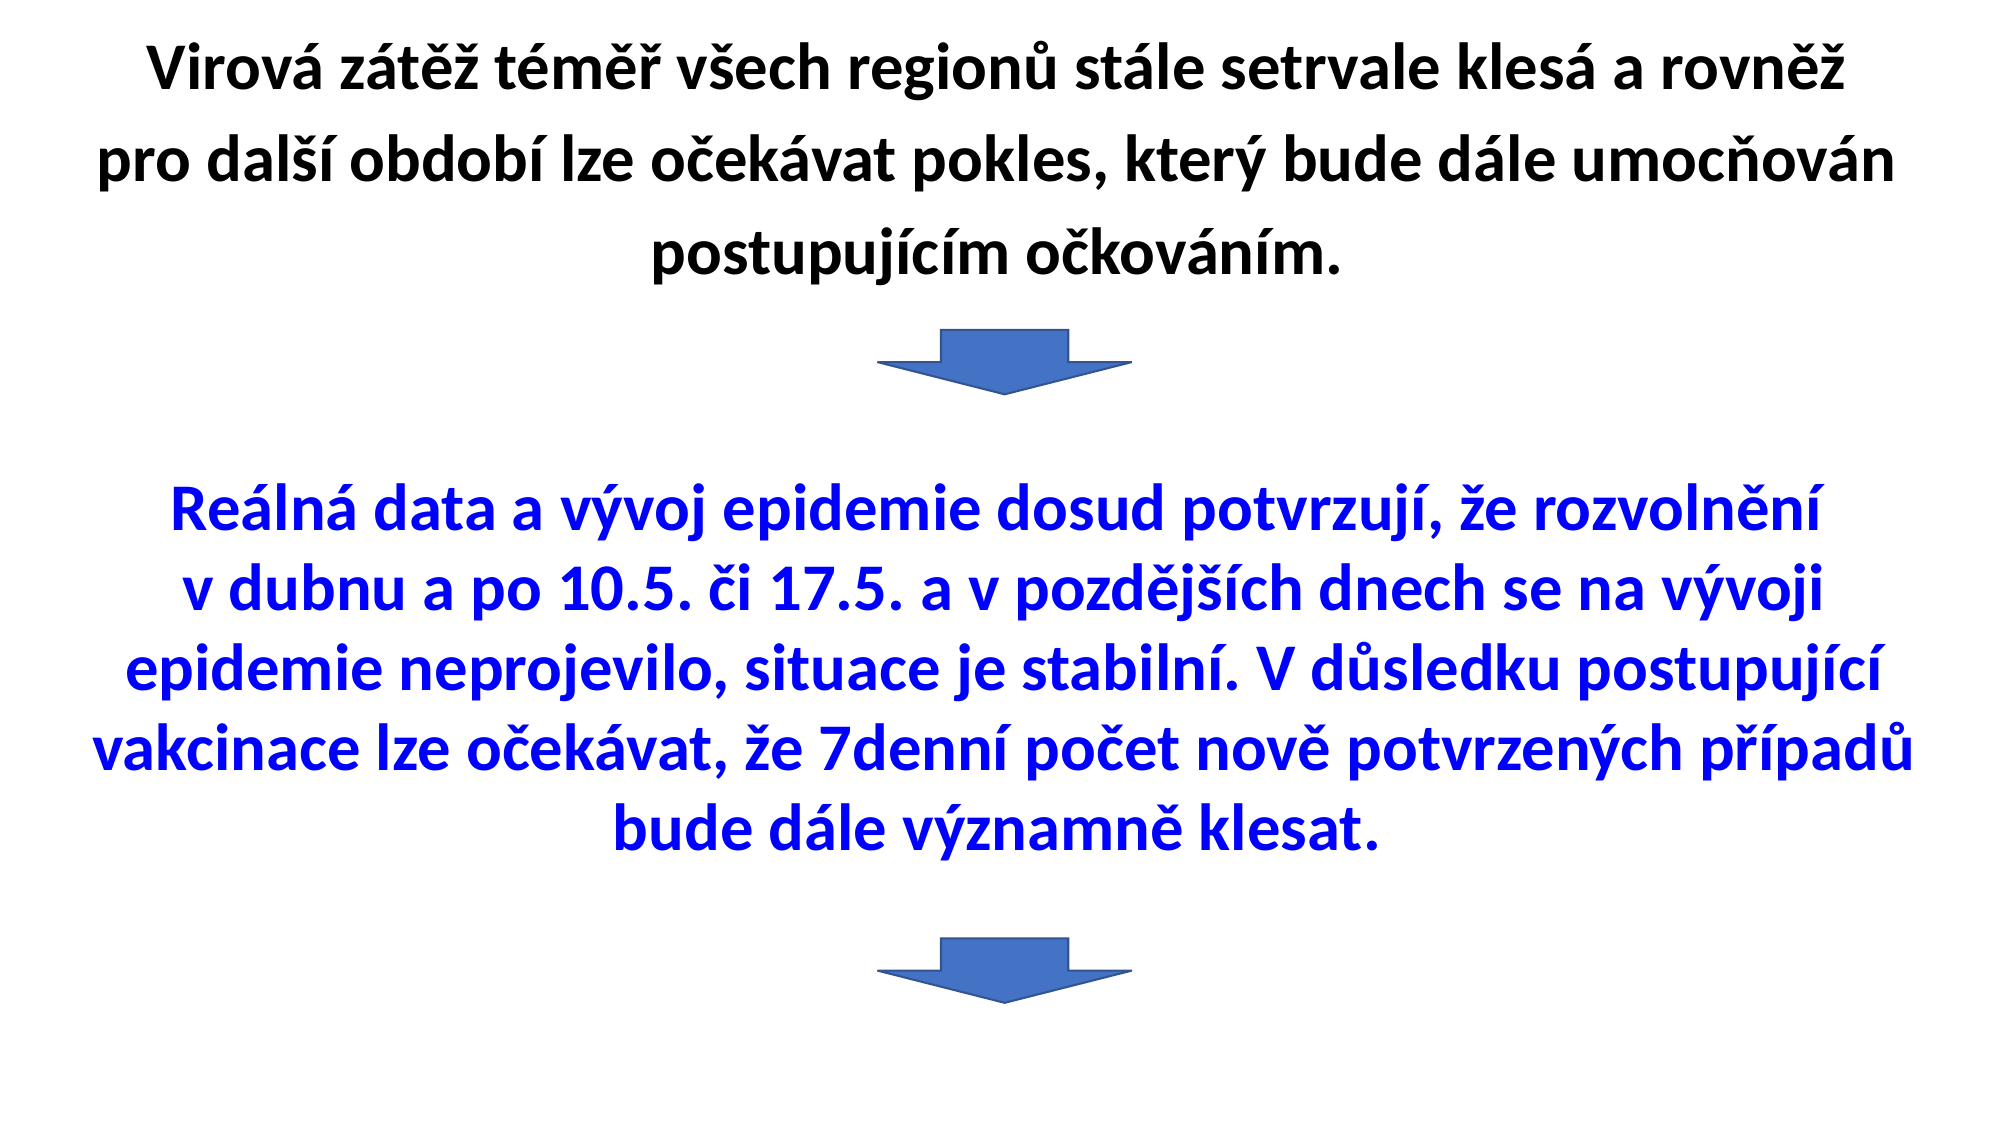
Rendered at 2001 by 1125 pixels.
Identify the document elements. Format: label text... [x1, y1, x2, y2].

text_box [877, 328, 1133, 396]
text_box [877, 937, 1133, 1004]
text_box Virová zátěž téměř všech regionů stále setrvale klesá a rovněž pro další období lze očekávat pokles, který bude dále umocňován postupujícím očkováním. [23, 24, 1986, 332]
text_box Reálná data a vývoj epidemie dosud potvrzují, že rozvolnění v dubnu a po 10.5. či 17.5. a v pozdějších dnech se na vývoji epidemie neprojevilo, situace je stabilní. V důsledku postupující vakcinace lze očekávat, že 7denní počet nově potvrzených případů bude dále významně klesat. [38, 456, 1972, 872]
